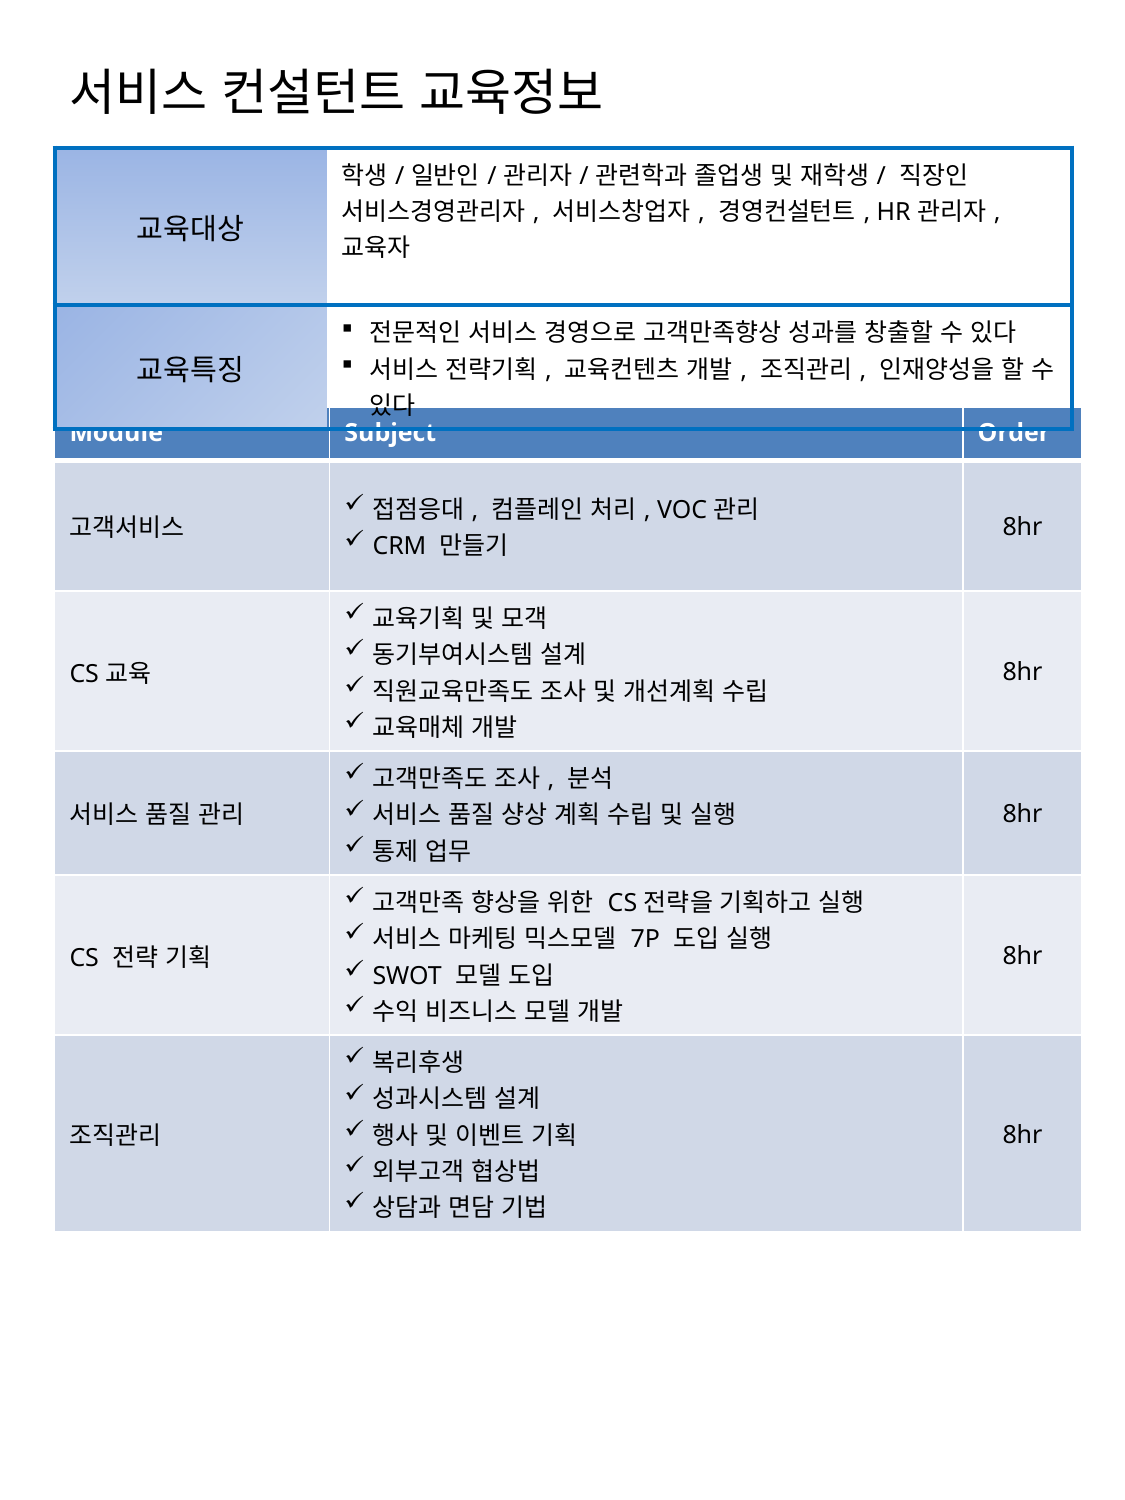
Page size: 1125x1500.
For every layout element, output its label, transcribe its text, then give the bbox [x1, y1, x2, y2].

table_header Subject [330, 431, 962, 458]
table_cell 전문적인 서비스 경영으로 고객만족향상 성과를 창출할 수 있다 서비스 전략기획, 교육컨텐츠 개발, 조직관리, 인재양성을 할 수 있다 [327, 307, 1070, 427]
table_cell 8hr [964, 876, 1081, 1034]
table_cell 서비스 품질 관리 [55, 752, 329, 874]
table_cell 조직관리 [55, 1036, 329, 1231]
table_cell 고객서비스 [55, 463, 329, 590]
table_cell 8hr [964, 1036, 1081, 1231]
table_header 학생/일반인/관리자/관련학과 졸업생 및 재학생/ 직장인 서비스경영관리자, 서비스창업자, 경영컨설턴트, HR관리자, 교육자 [327, 150, 1070, 303]
table_cell 고객만족도 조사, 분석 서비스 품질 샹상 계획 수립 및 실행 통제 업무 [330, 752, 962, 874]
table_header Module [55, 431, 329, 458]
table_header 교육대상 [57, 150, 327, 303]
table_cell 복리후생 성과시스템 설계 행사 및 이벤트 기획 외부고객 협상법 상담과 면담 기법 [330, 1036, 962, 1231]
text_box 서비스 컨설턴트 교육정보 [54, 53, 728, 128]
table_header Order [964, 408, 1081, 458]
table_cell 교육특징 [57, 307, 327, 427]
table_cell 8hr [964, 752, 1081, 874]
table_cell 접점응대, 컴플레인 처리, VOC관리 CRM 만들기 [330, 463, 962, 590]
table_cell CS교육 [55, 592, 329, 750]
table_cell 고객만족 향상을 위한 CS전략을 기획하고 실행 서비스 마케팅 믹스모델 7P 도입 실행 SWOT 모델 도입 수익 비즈니스 모델 개발 [330, 876, 962, 1034]
table_cell 8hr [964, 463, 1081, 590]
table_cell 교육기획 및 모객 동기부여시스템 설계 직원교육만족도 조사 및 개선계획 수립 교육매체 개발 [330, 592, 962, 750]
table_cell CS 전략 기획 [55, 876, 329, 1034]
table_cell 8hr [964, 592, 1081, 750]
